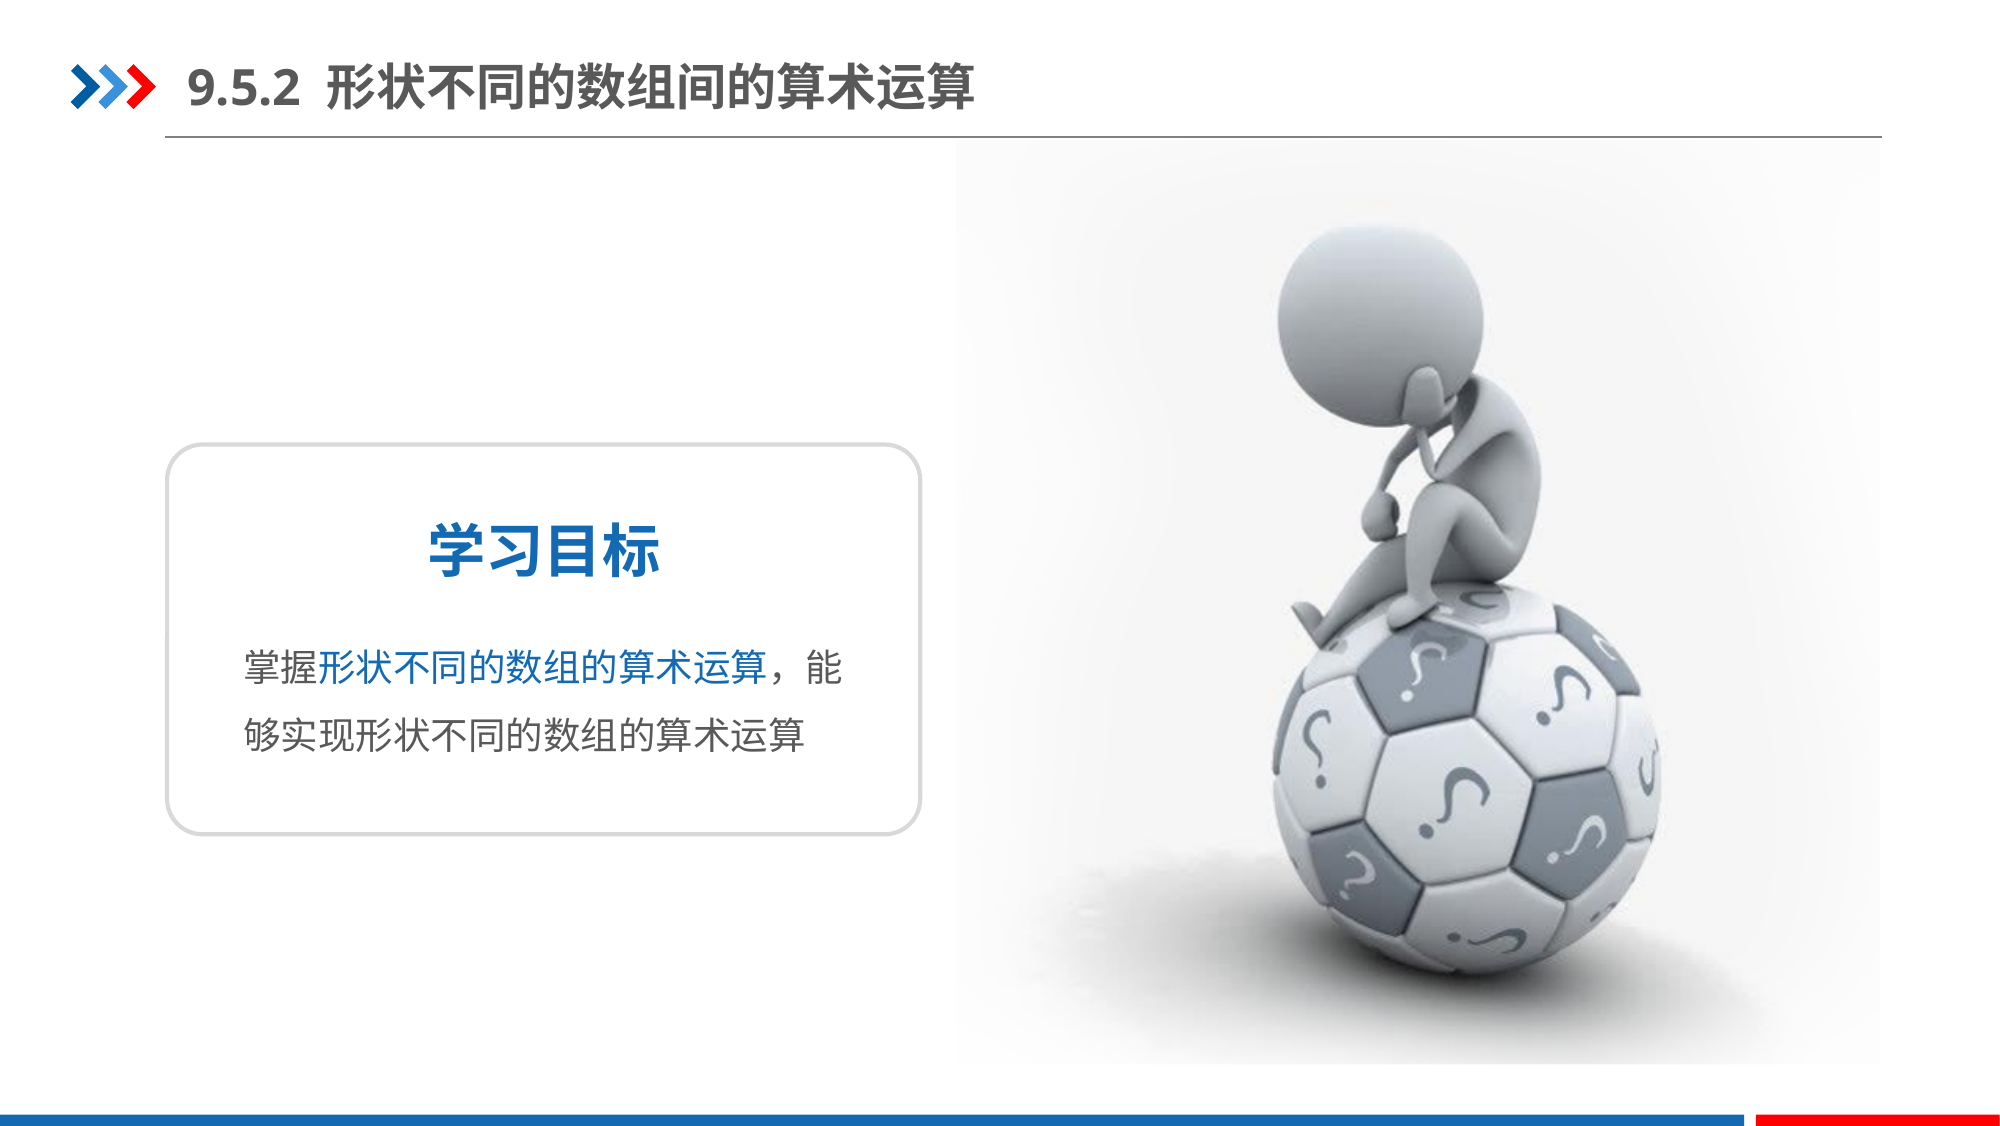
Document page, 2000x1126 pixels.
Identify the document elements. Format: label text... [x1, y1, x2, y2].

text_box 学习目标 [167, 506, 921, 592]
picture [954, 140, 1881, 1066]
text_box 9.5.2 形状不同的数组间的算术运算 [187, 43, 1024, 127]
text_box [164, 442, 923, 837]
text_box 掌握形状不同的数组的算术运算，能够实现形状不同的数组的算术运算 [228, 614, 859, 765]
